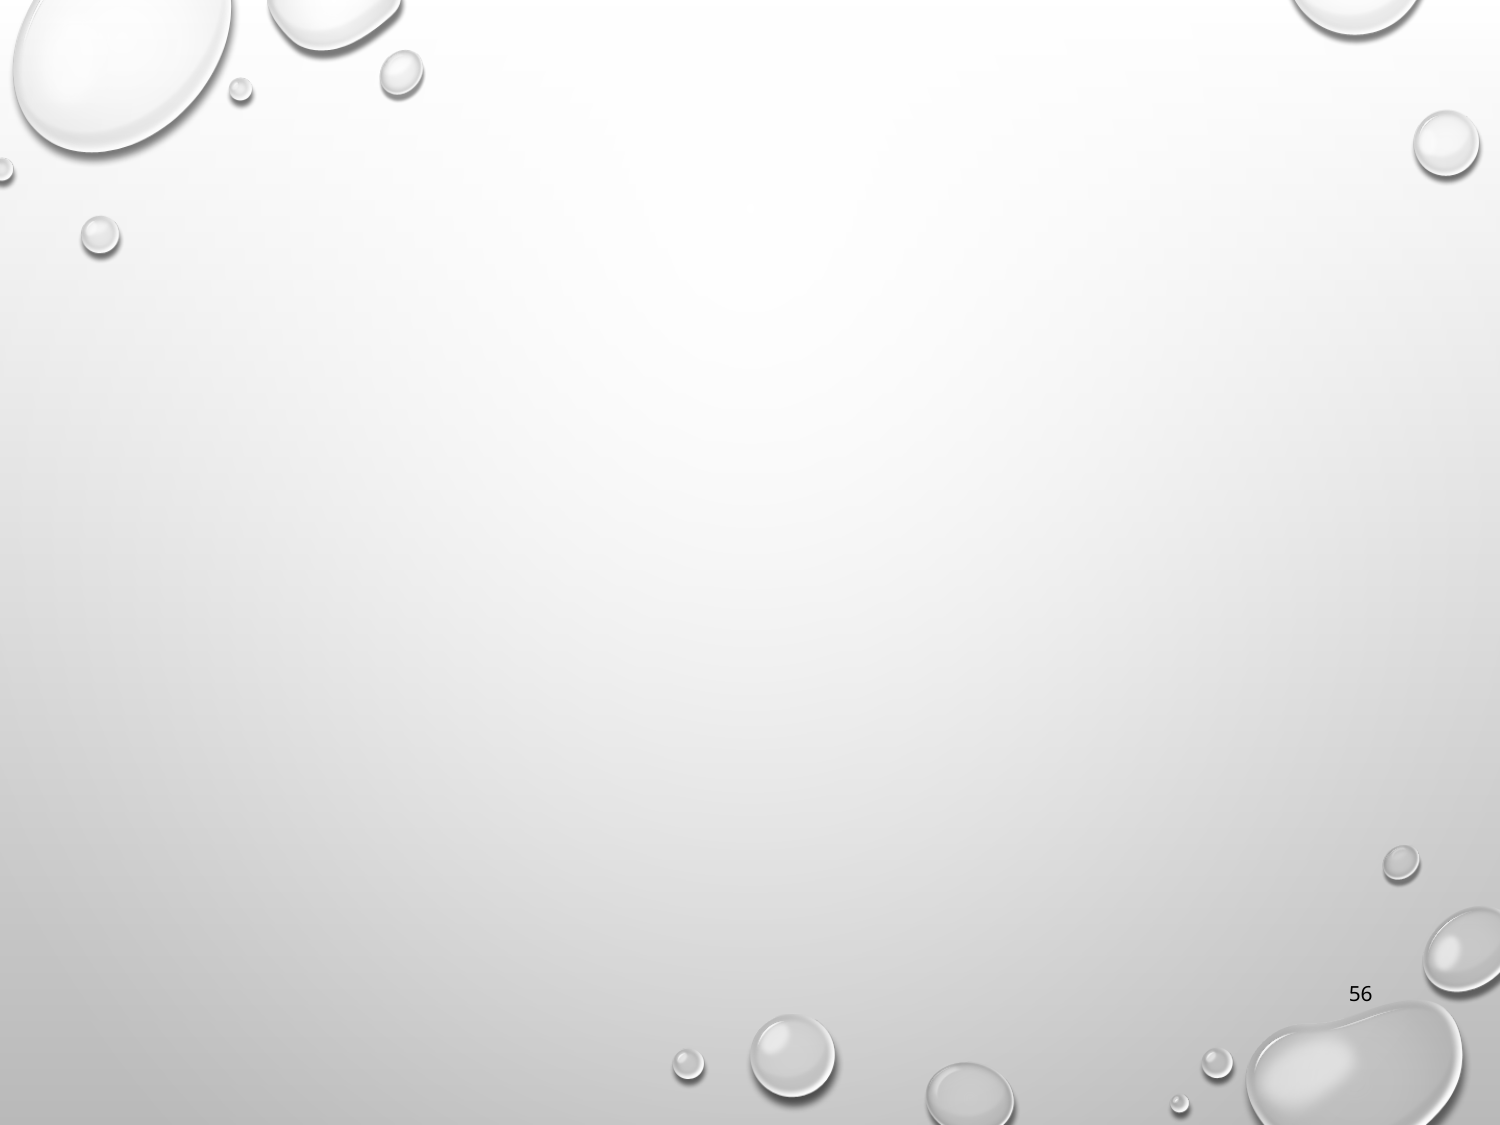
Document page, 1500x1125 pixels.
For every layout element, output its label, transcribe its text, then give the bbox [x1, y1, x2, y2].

picture [0, 0, 1500, 1125]
slide_number 56 [1293, 965, 1388, 1025]
